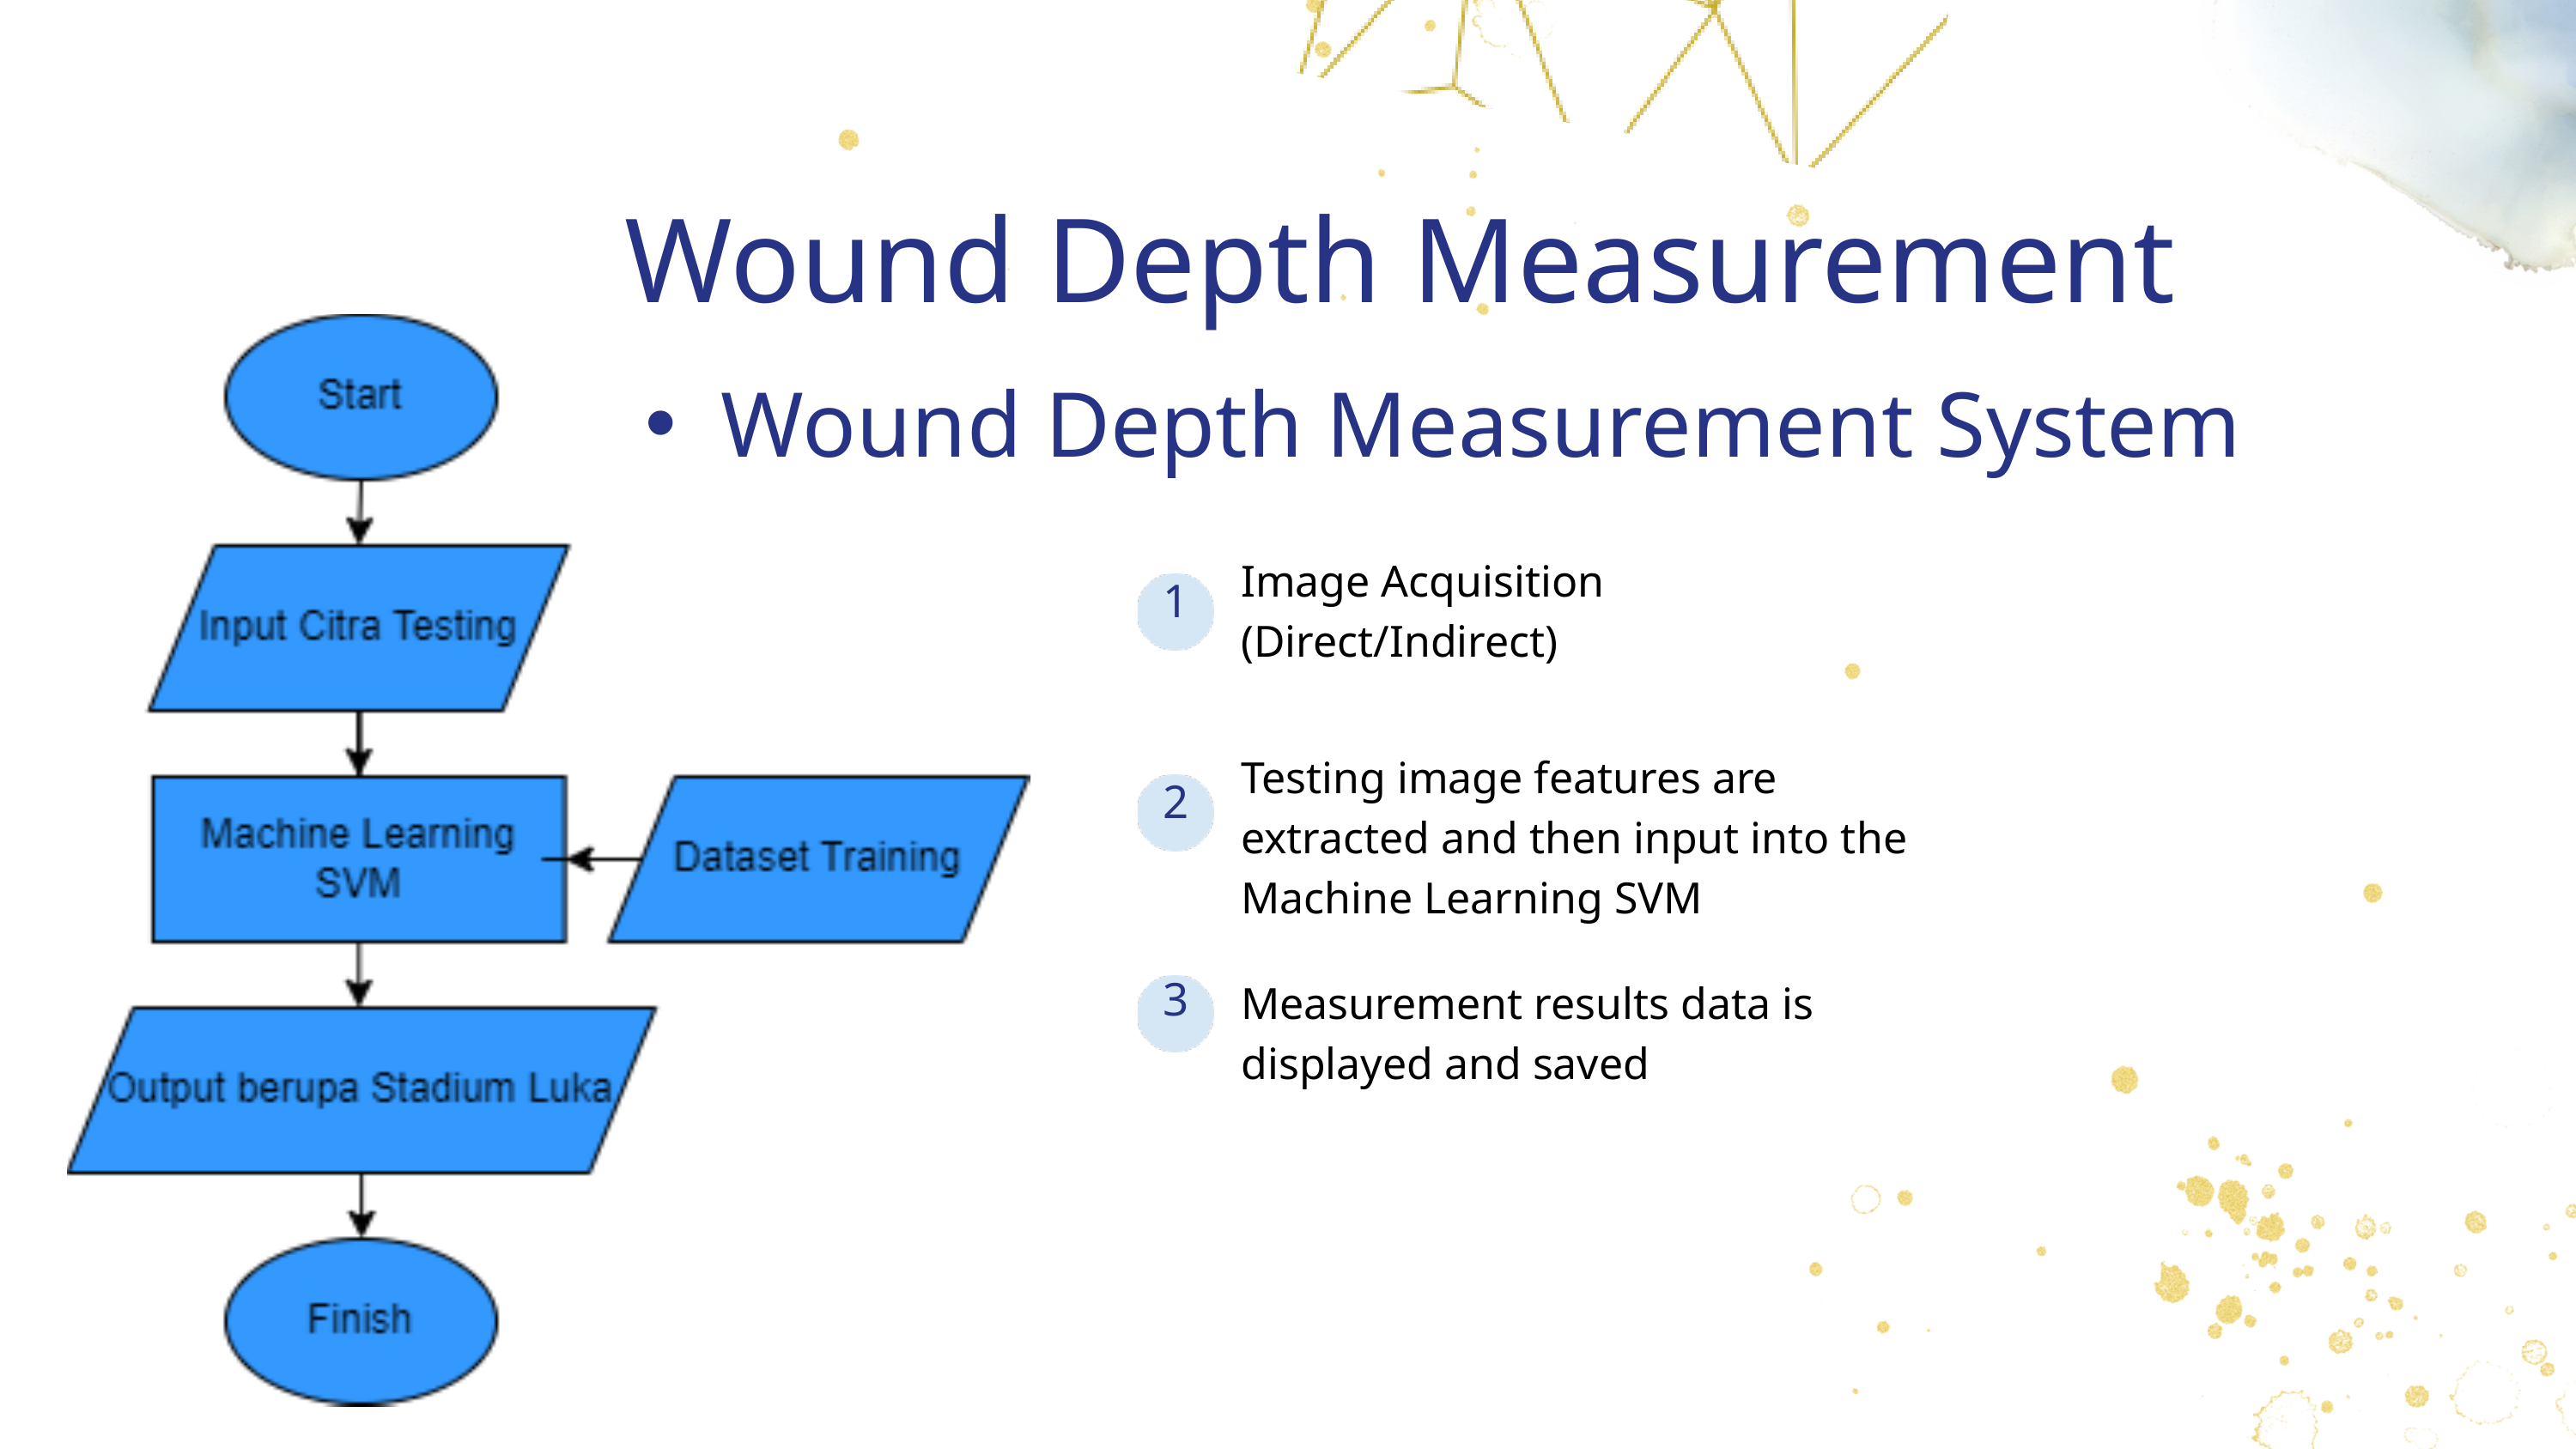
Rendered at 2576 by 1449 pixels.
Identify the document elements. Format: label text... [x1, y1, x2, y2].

text_box Wound Depth Measurement System [568, 367, 2075, 476]
text_box [1814, 0, 1951, 186]
text_box [67, 314, 1031, 1407]
text_box [1137, 573, 1215, 651]
text_box [1137, 975, 1215, 1052]
text_box Image Acquisition (Direct/Indirect) [1241, 545, 1851, 666]
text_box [1808, 663, 2576, 1449]
text_box 1 [1148, 555, 1203, 627]
text_box Testing image features are extracted and then input into the Machine Learning SVM [1241, 742, 1804, 923]
text_box 2 [1148, 756, 1203, 828]
text_box [1137, 774, 1215, 852]
text_box 3 [1148, 953, 1203, 1025]
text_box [766, 0, 1810, 315]
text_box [2081, 0, 2576, 482]
text_box Measurement results data is displayed and saved [1241, 968, 1804, 1088]
text_box Wound Depth Measurement [624, 186, 2075, 326]
